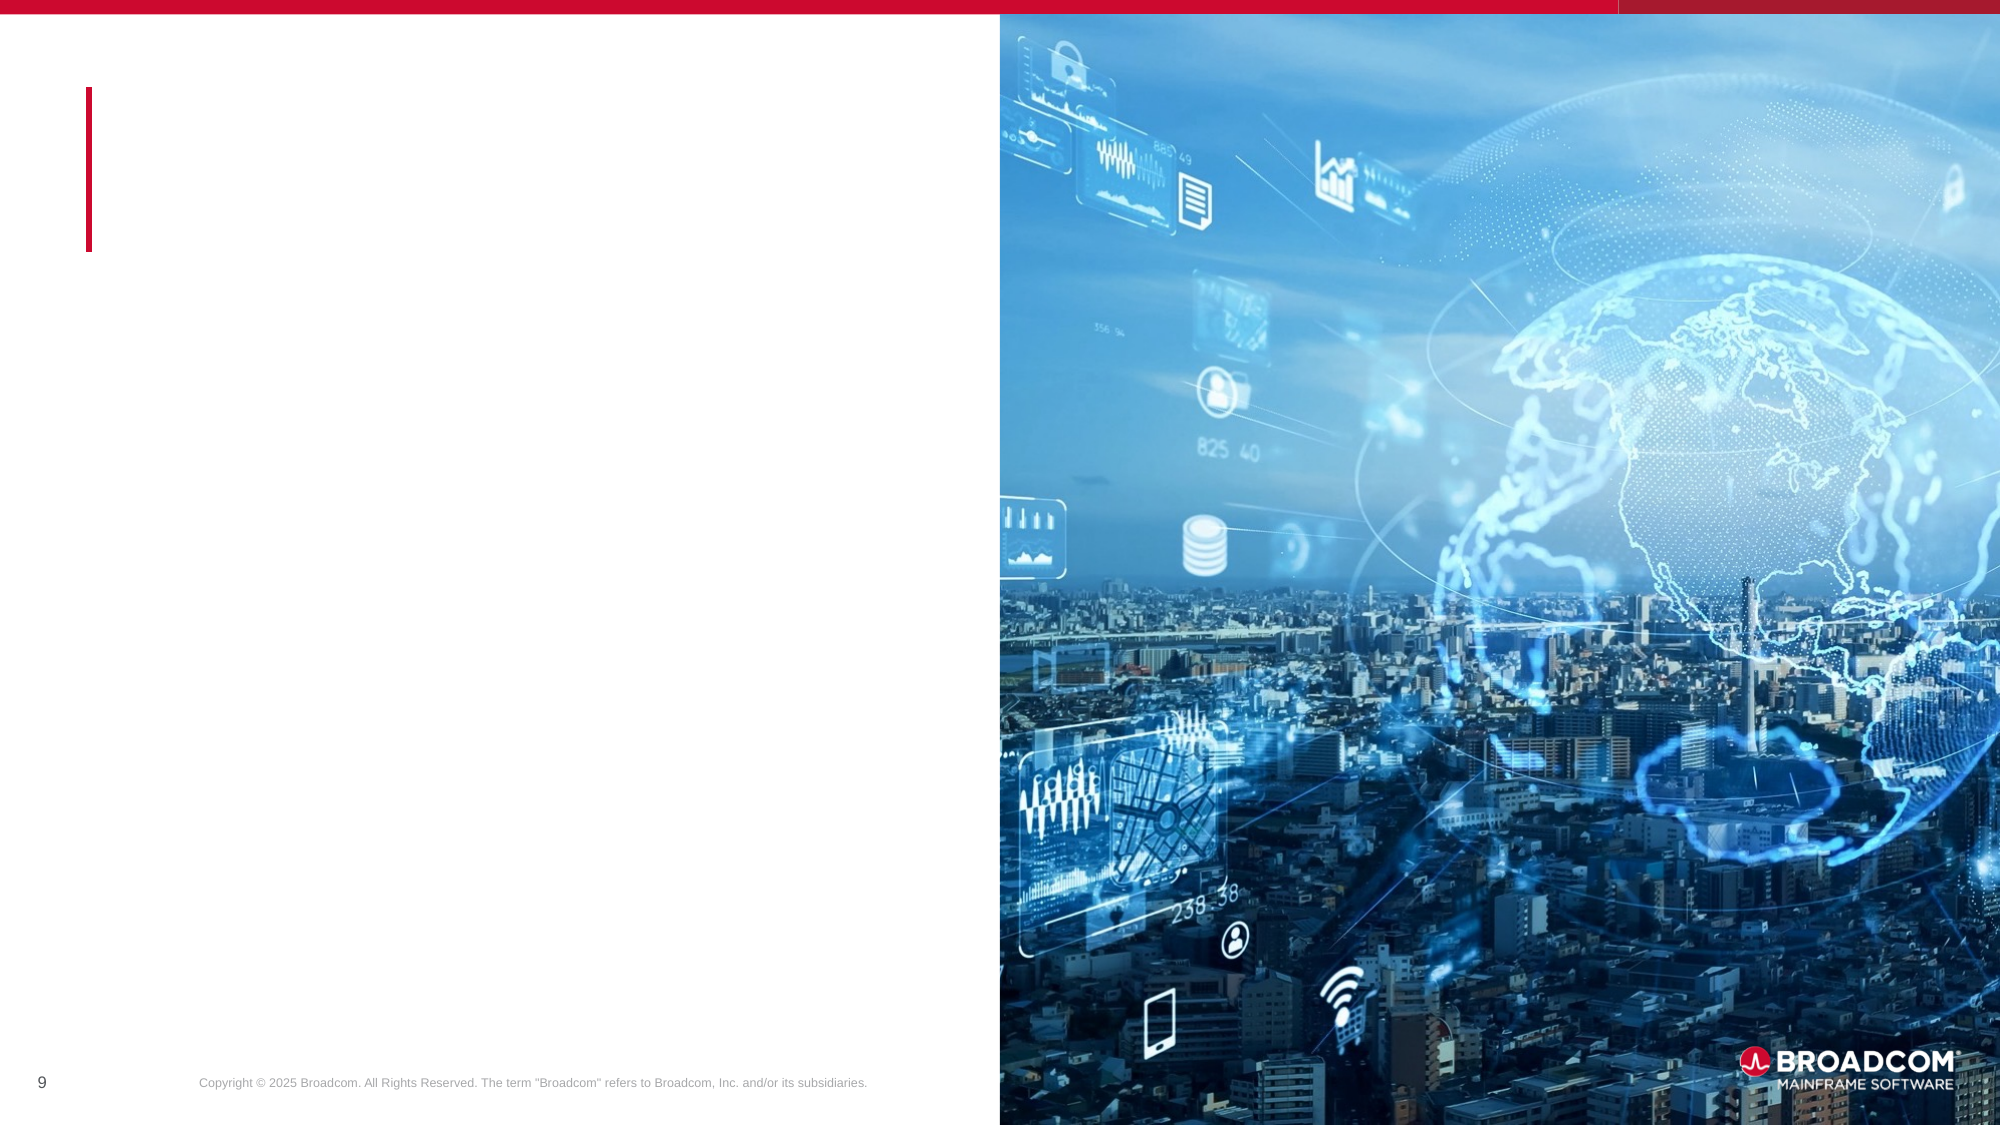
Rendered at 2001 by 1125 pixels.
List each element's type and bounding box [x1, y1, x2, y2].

picture [999, 13, 2000, 1125]
